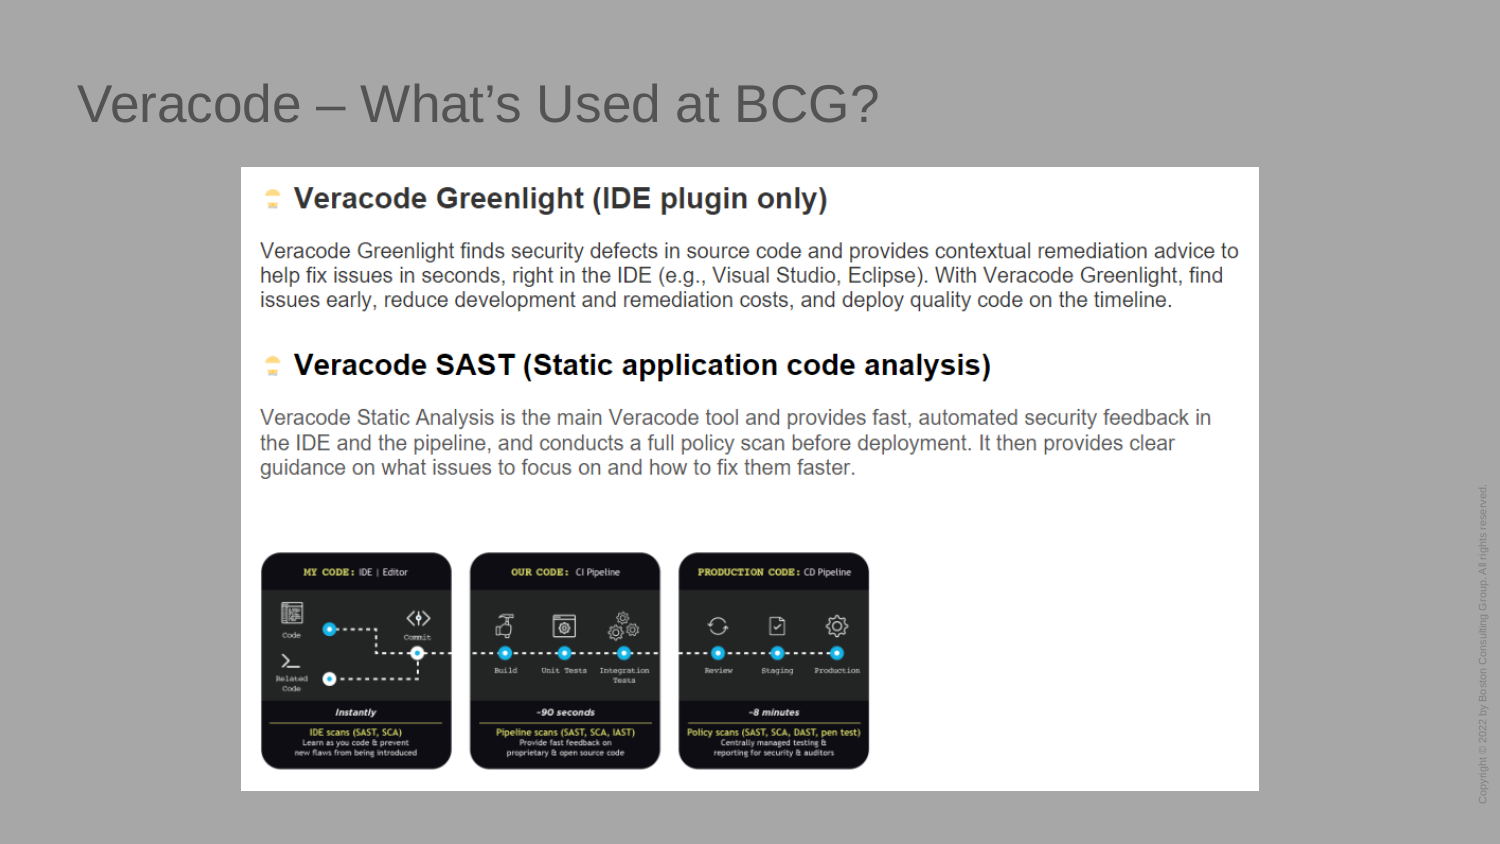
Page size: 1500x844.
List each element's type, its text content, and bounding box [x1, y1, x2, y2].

title Veracode – What’s Used at BCG? [77, 76, 1423, 135]
picture [240, 167, 1259, 791]
